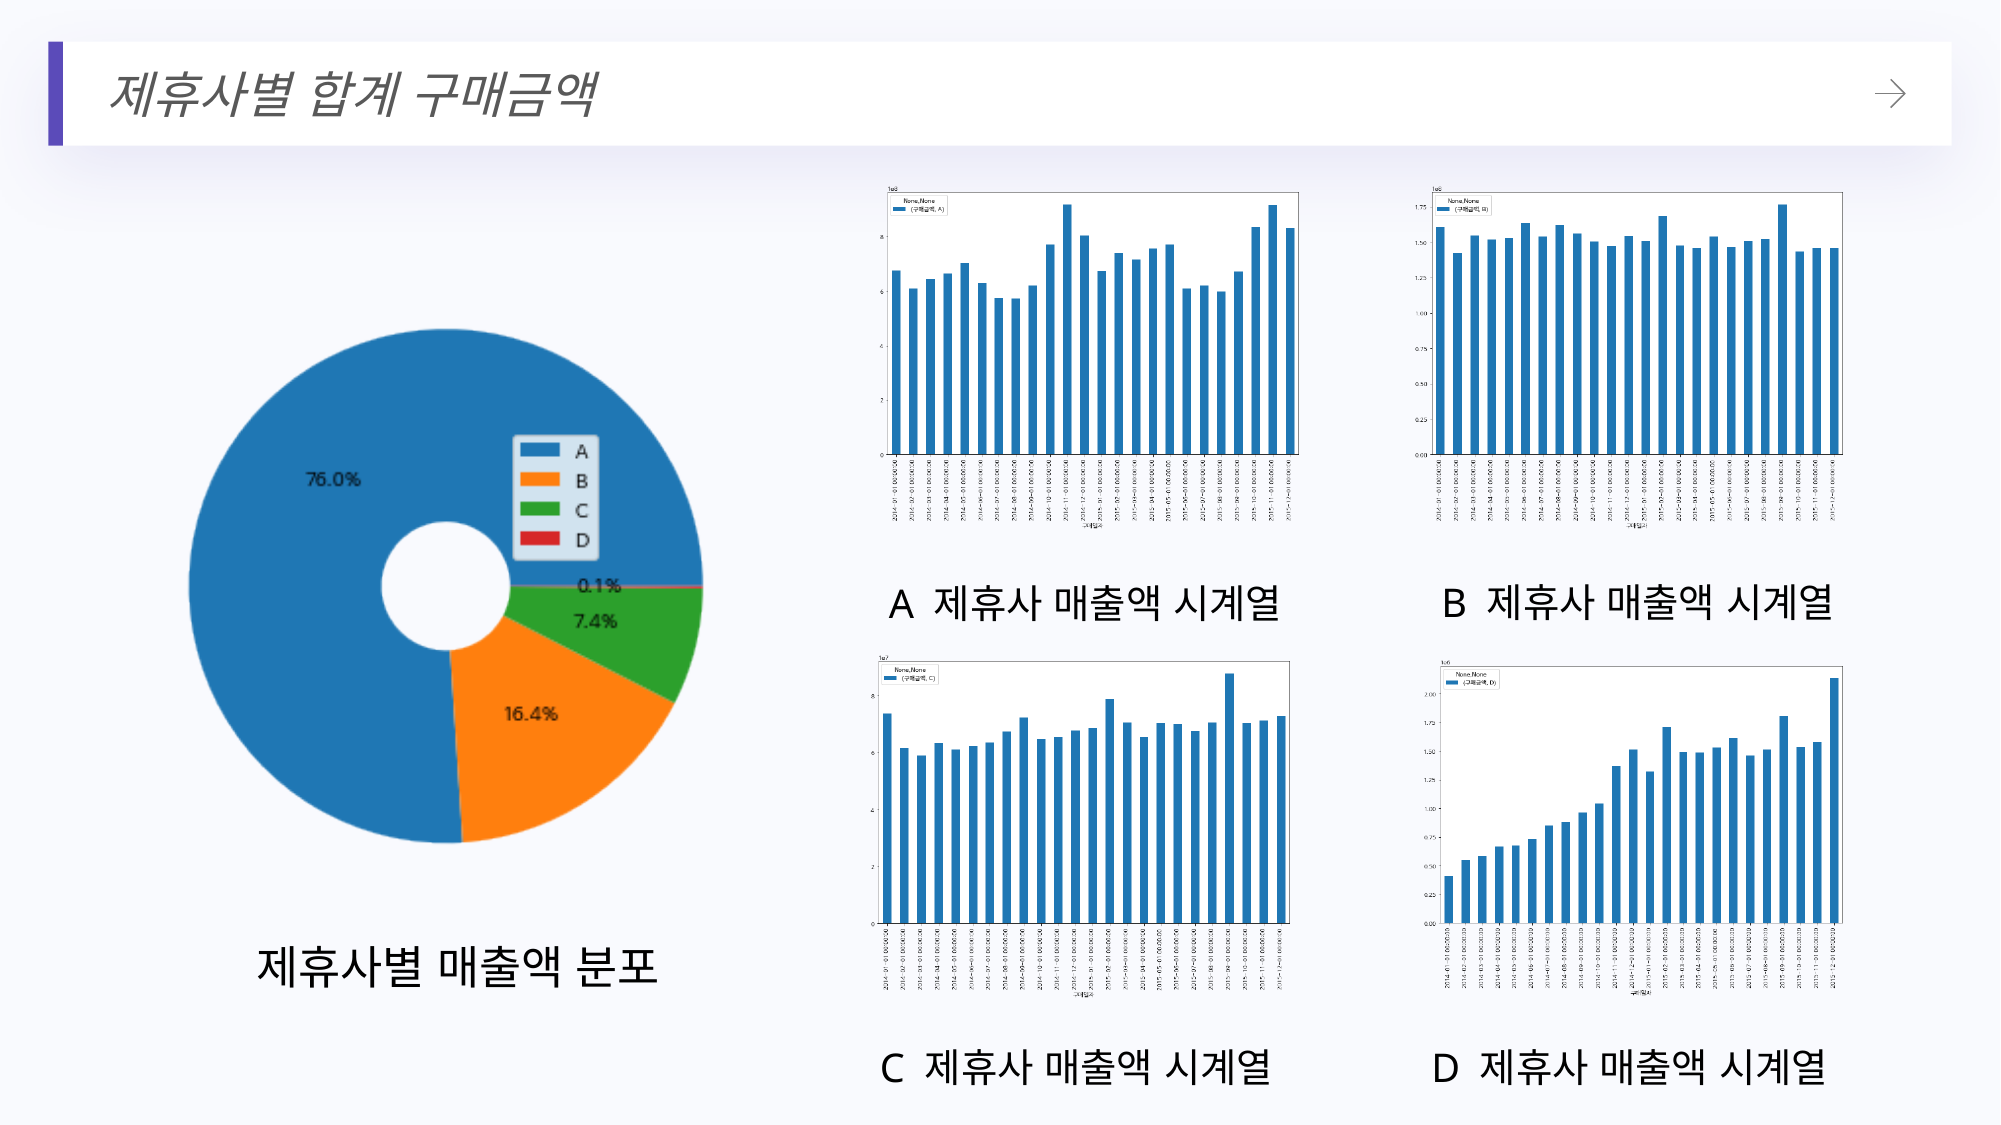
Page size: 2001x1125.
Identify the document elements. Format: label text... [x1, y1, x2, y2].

picture [875, 182, 1302, 533]
picture [173, 314, 716, 859]
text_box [1874, 79, 1905, 108]
text_box B 제휴사 매출액 시계열 [1394, 555, 1889, 640]
text_box 제휴사별 매출액 분포 [207, 915, 716, 1009]
picture [1419, 656, 1847, 1000]
text_box [48, 41, 63, 146]
picture [1410, 182, 1846, 533]
text_box C 제휴사 매출액 시계열 [832, 1021, 1327, 1106]
picture [866, 651, 1293, 1002]
text_box A 제휴사 매출액 시계열 [841, 557, 1336, 642]
text_box 제휴사별 합계 구매금액 [63, 41, 1952, 146]
text_box D 제휴사 매출액 시계열 [1385, 1021, 1880, 1106]
